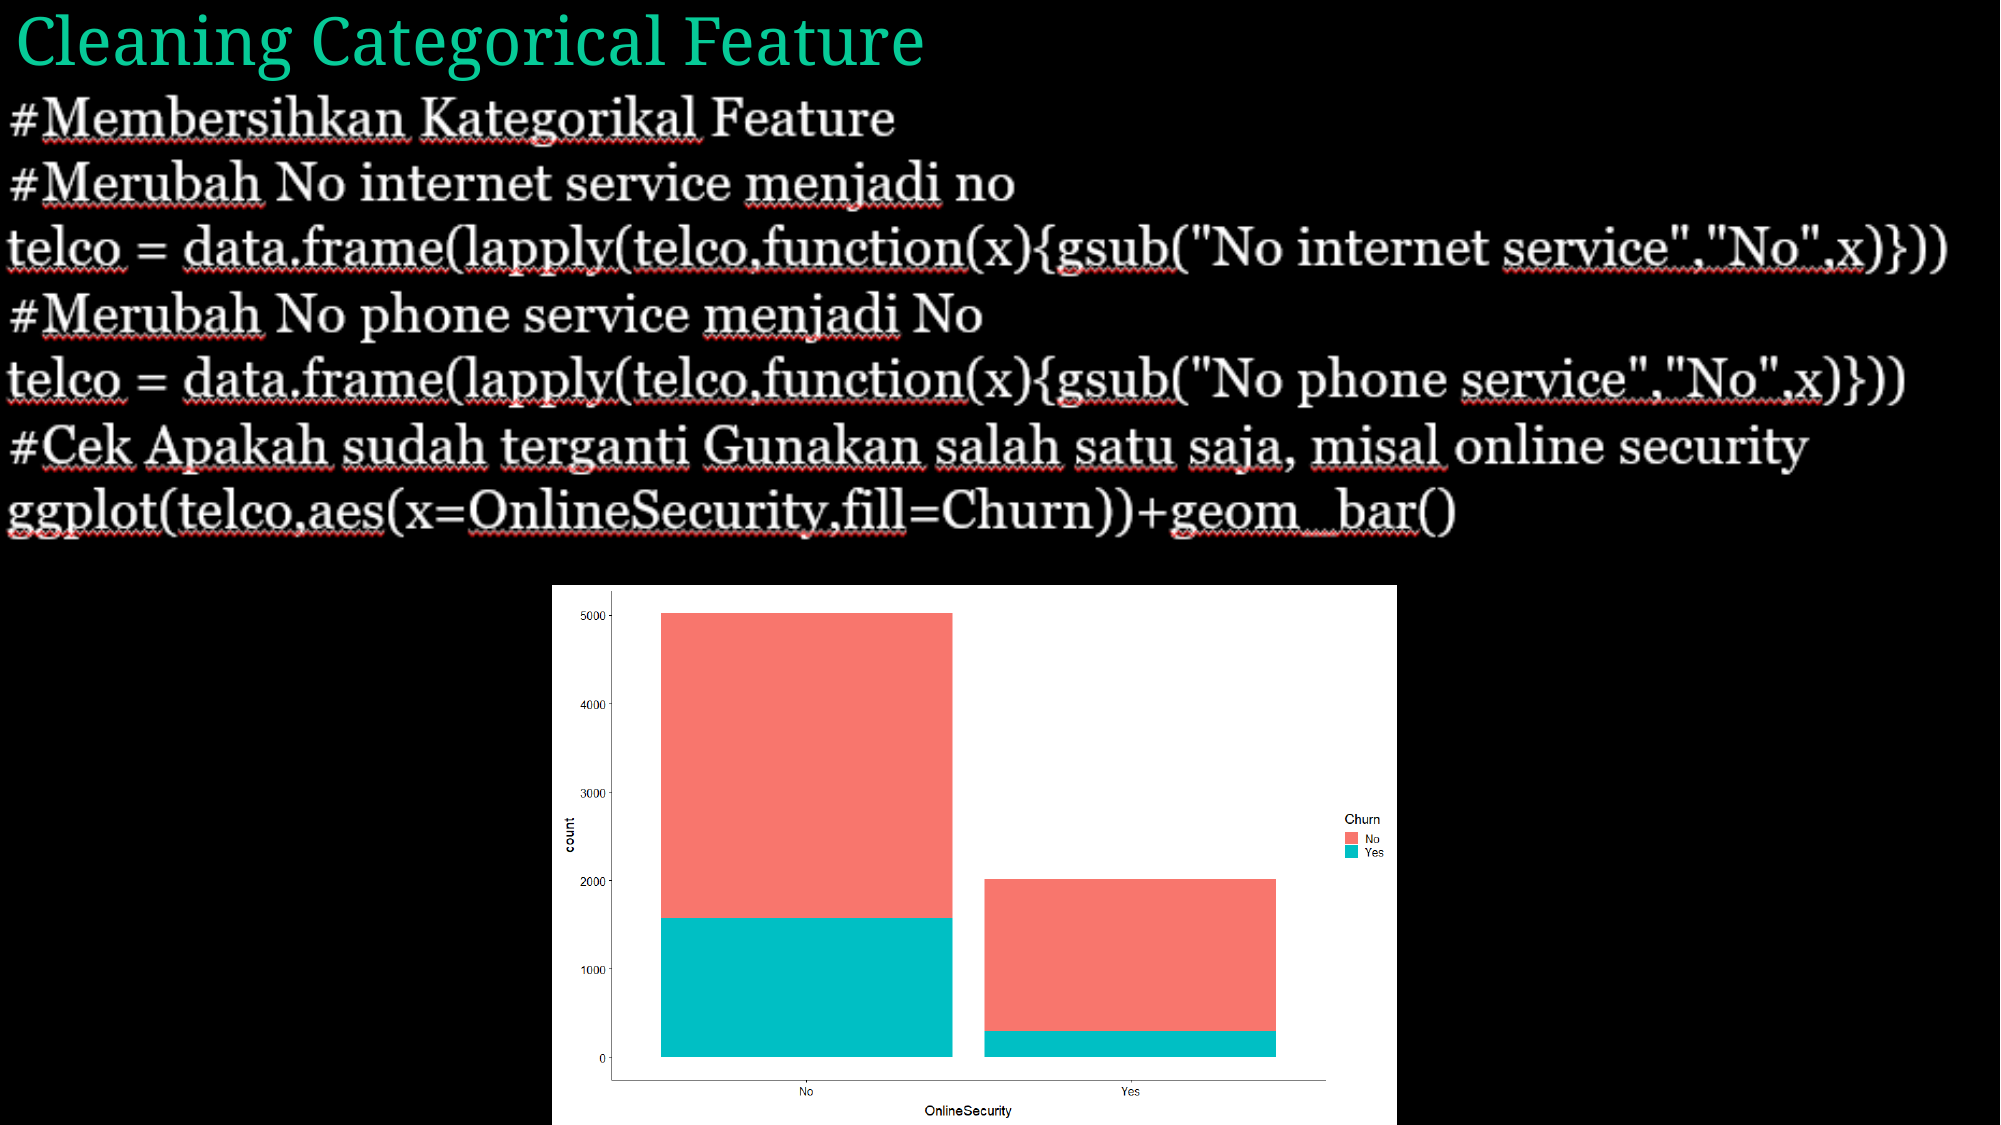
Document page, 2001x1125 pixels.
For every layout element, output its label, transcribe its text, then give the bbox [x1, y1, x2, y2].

title Cleaning Categorical Feature [0, 0, 1575, 87]
picture [0, 87, 1995, 1125]
